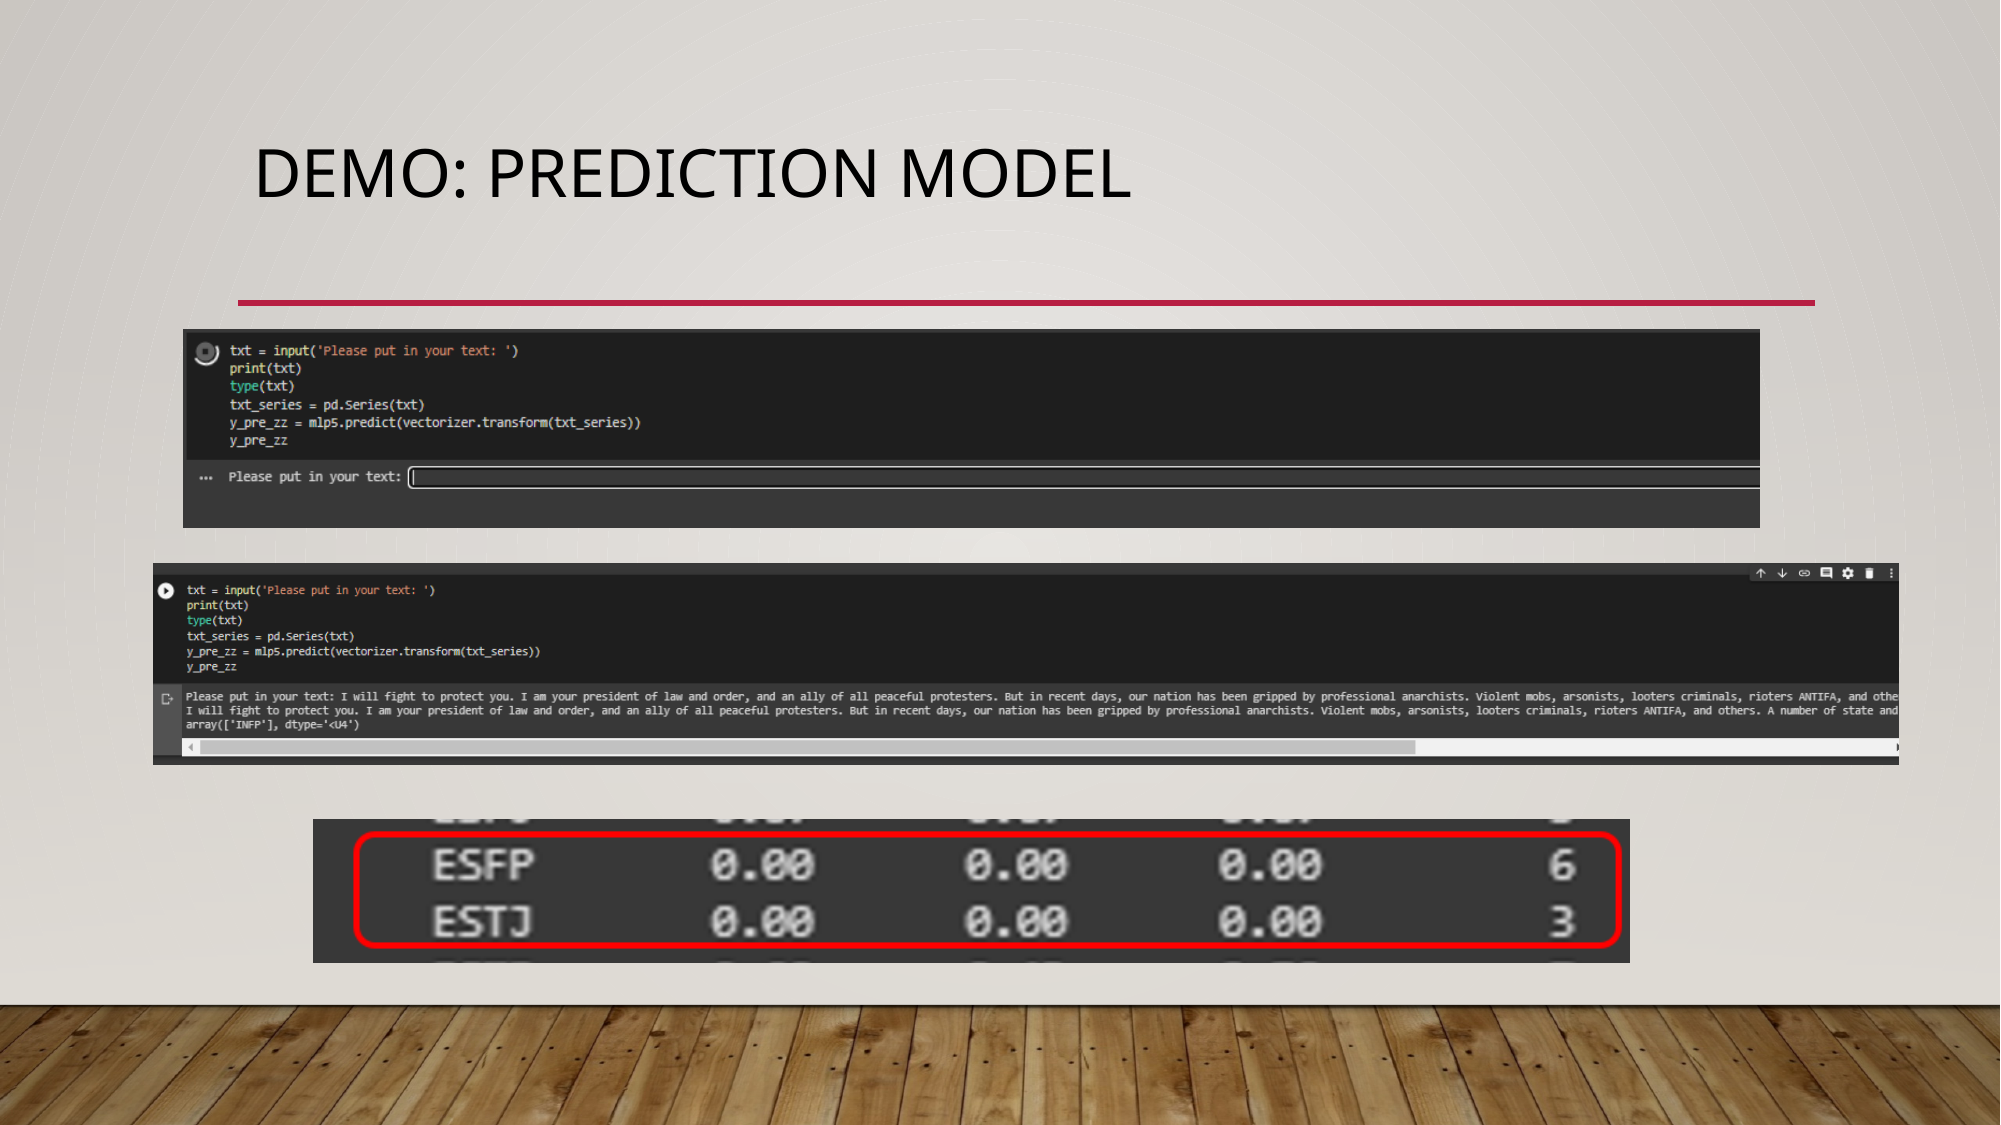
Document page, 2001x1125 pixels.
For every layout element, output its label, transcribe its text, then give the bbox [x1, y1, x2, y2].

picture [0, 1005, 2000, 1125]
picture [153, 562, 1899, 766]
picture [313, 819, 1630, 964]
title Demo: Prediction Model [238, 131, 1814, 305]
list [183, 329, 1760, 528]
